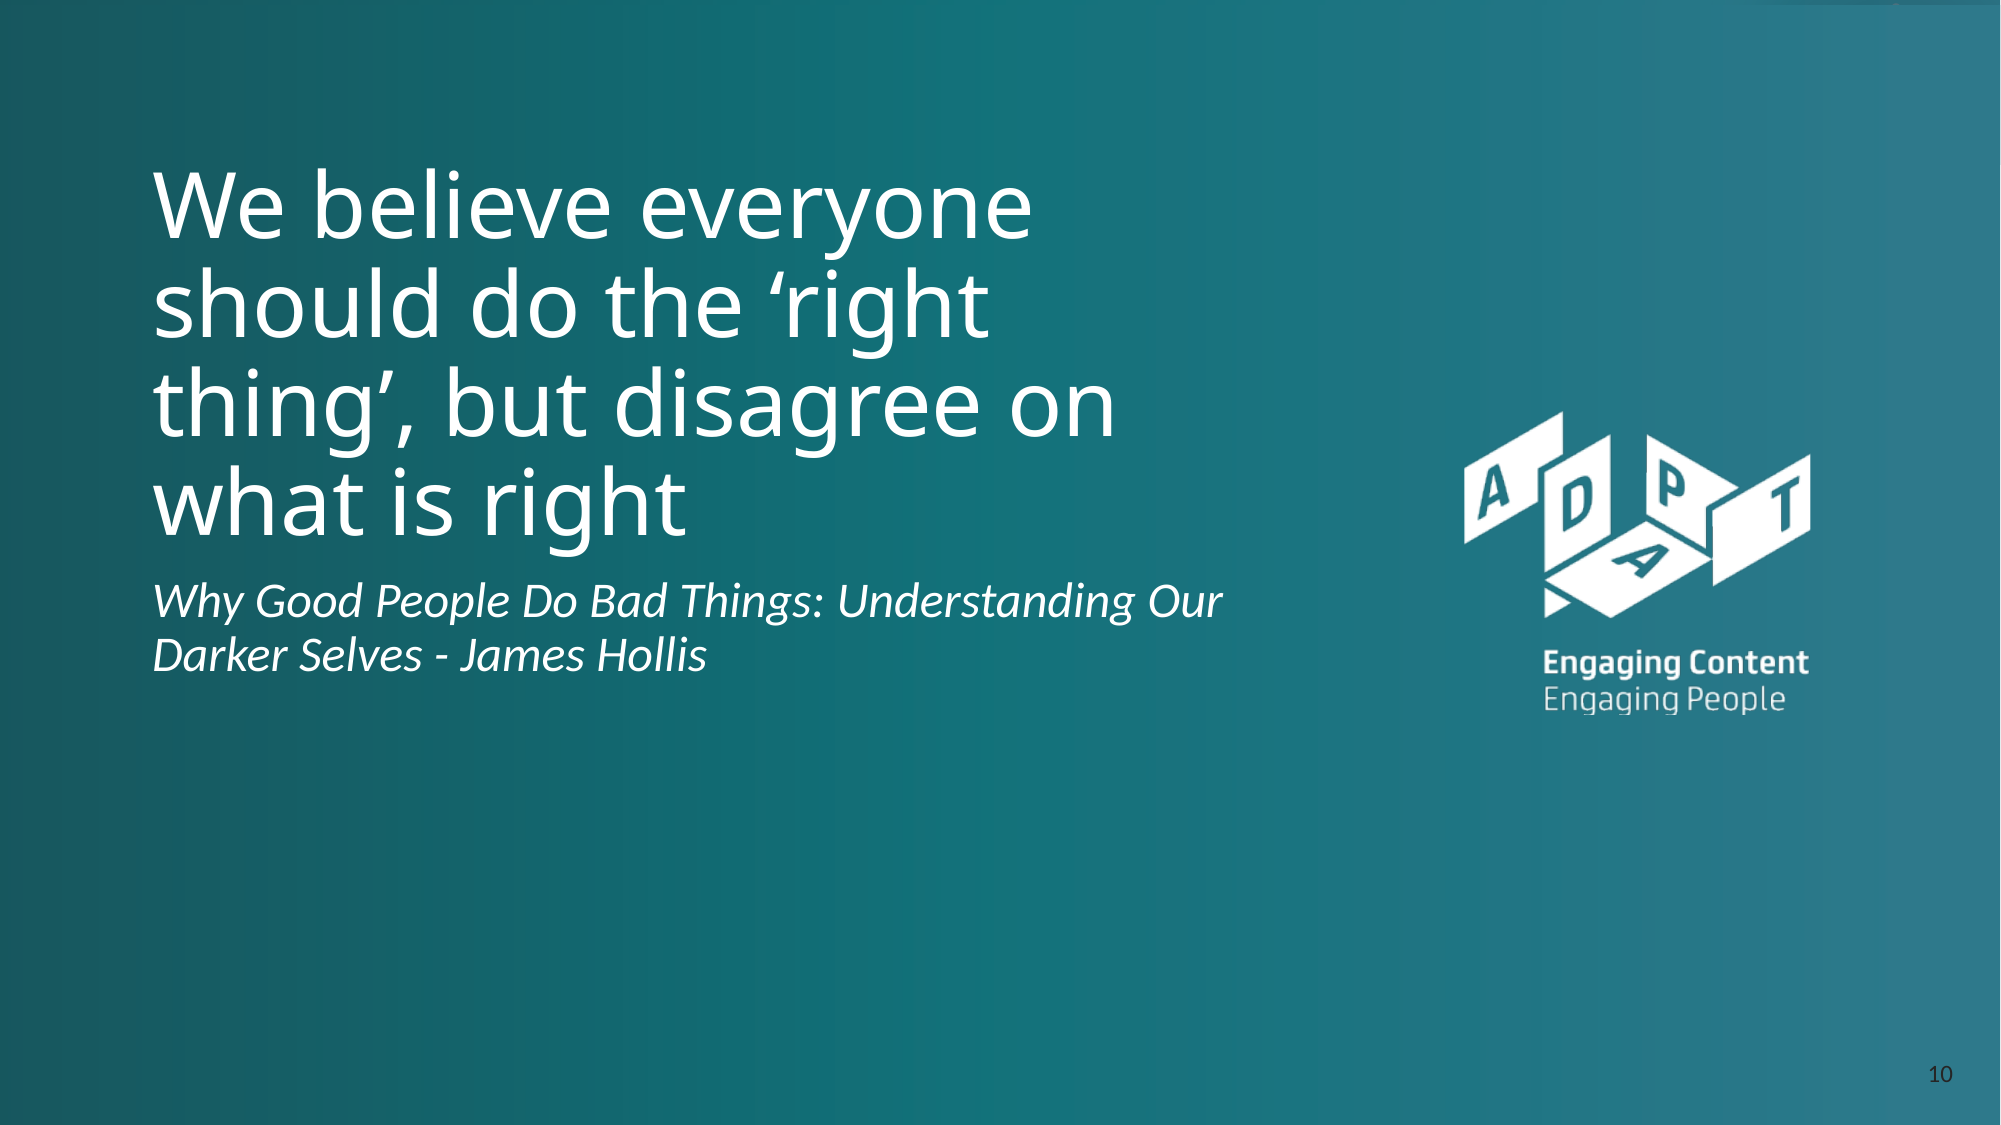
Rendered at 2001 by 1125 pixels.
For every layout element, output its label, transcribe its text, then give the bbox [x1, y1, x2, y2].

text_box Why Good People Do Bad Things: Understanding Our Darker Selves - James Hollis [137, 566, 1284, 903]
text_box <number> [1518, 1042, 1968, 1103]
text_box We believe everyone should do the ‘right thing’, but disagree on what is right [137, 143, 1284, 563]
picture [0, 0, 2001, 1125]
